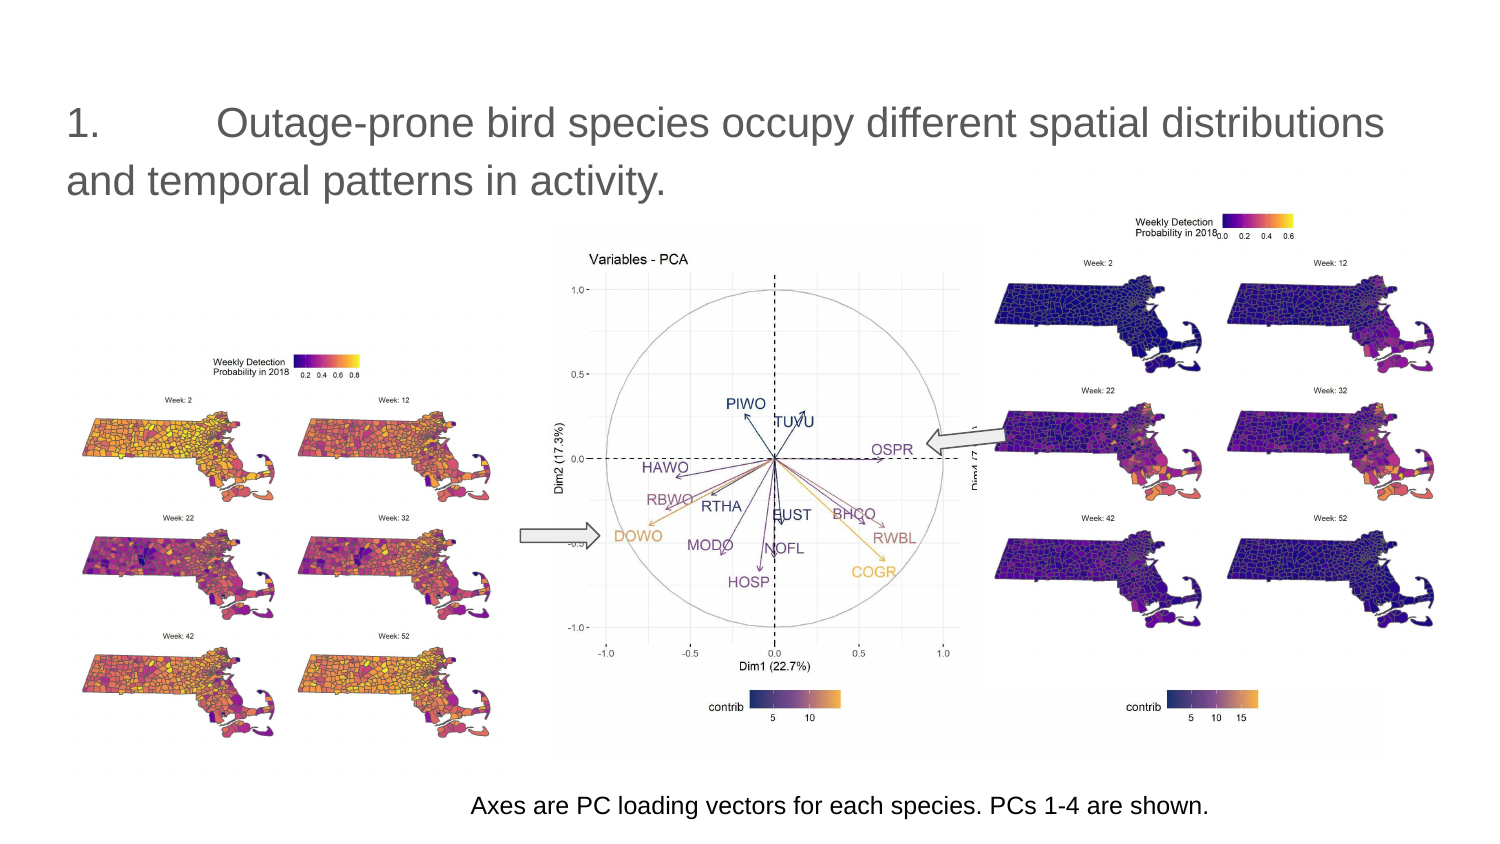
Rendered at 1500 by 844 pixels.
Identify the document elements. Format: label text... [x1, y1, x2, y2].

picture [66, 300, 504, 794]
text_box Axes are PC loading vectors for each species. PCs 1-4 are shown. [455, 774, 1241, 835]
title 1. Outage-prone bird species occupy different spatial distributions and temporal patterns in activity. [51, 72, 1449, 167]
text_box [520, 529, 543, 543]
picture [548, 156, 1450, 757]
